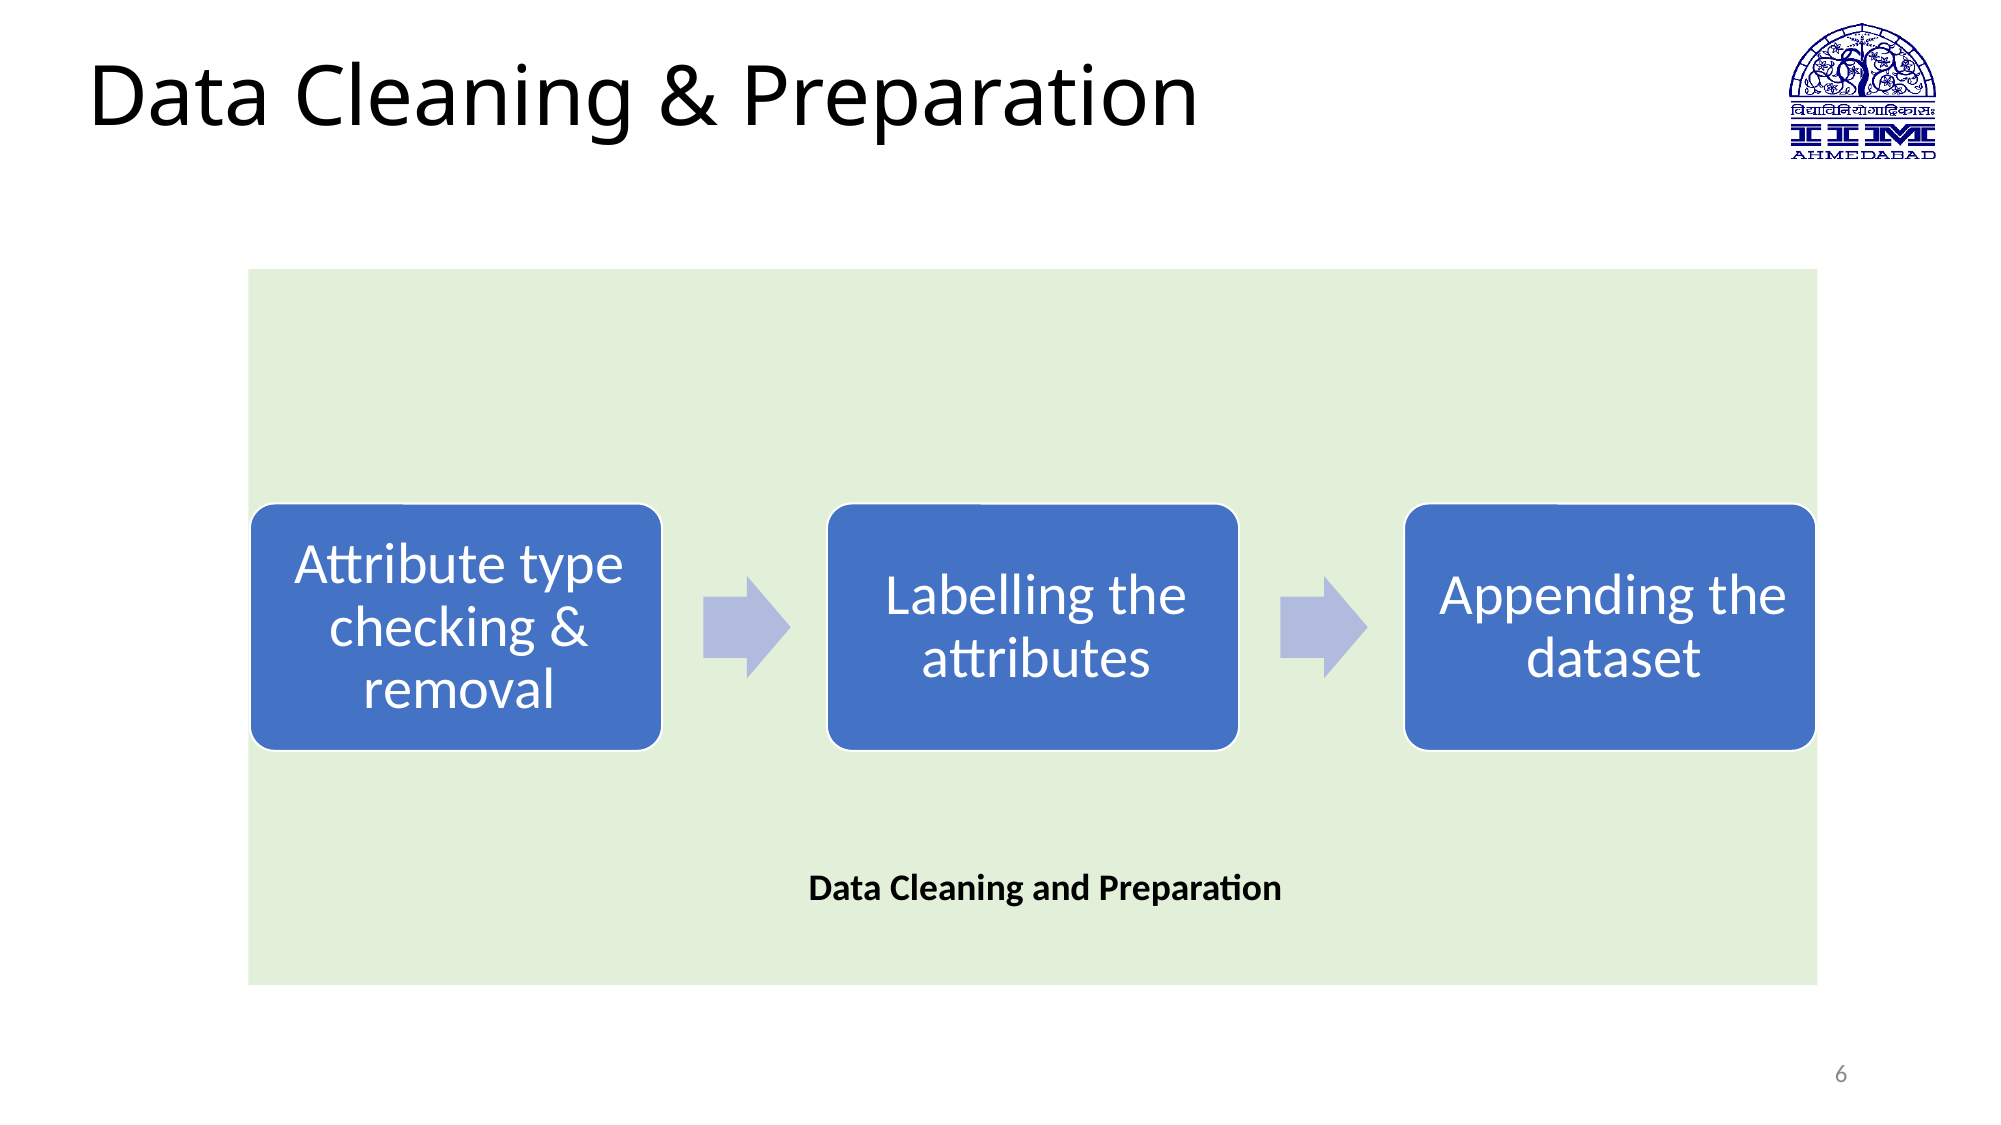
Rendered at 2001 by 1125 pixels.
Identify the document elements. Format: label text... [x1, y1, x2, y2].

title Data Cleaning & Preparation [71, 22, 1797, 174]
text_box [248, 269, 1818, 986]
picture [1789, 23, 1936, 160]
slide_number 6 [1412, 1042, 1863, 1103]
